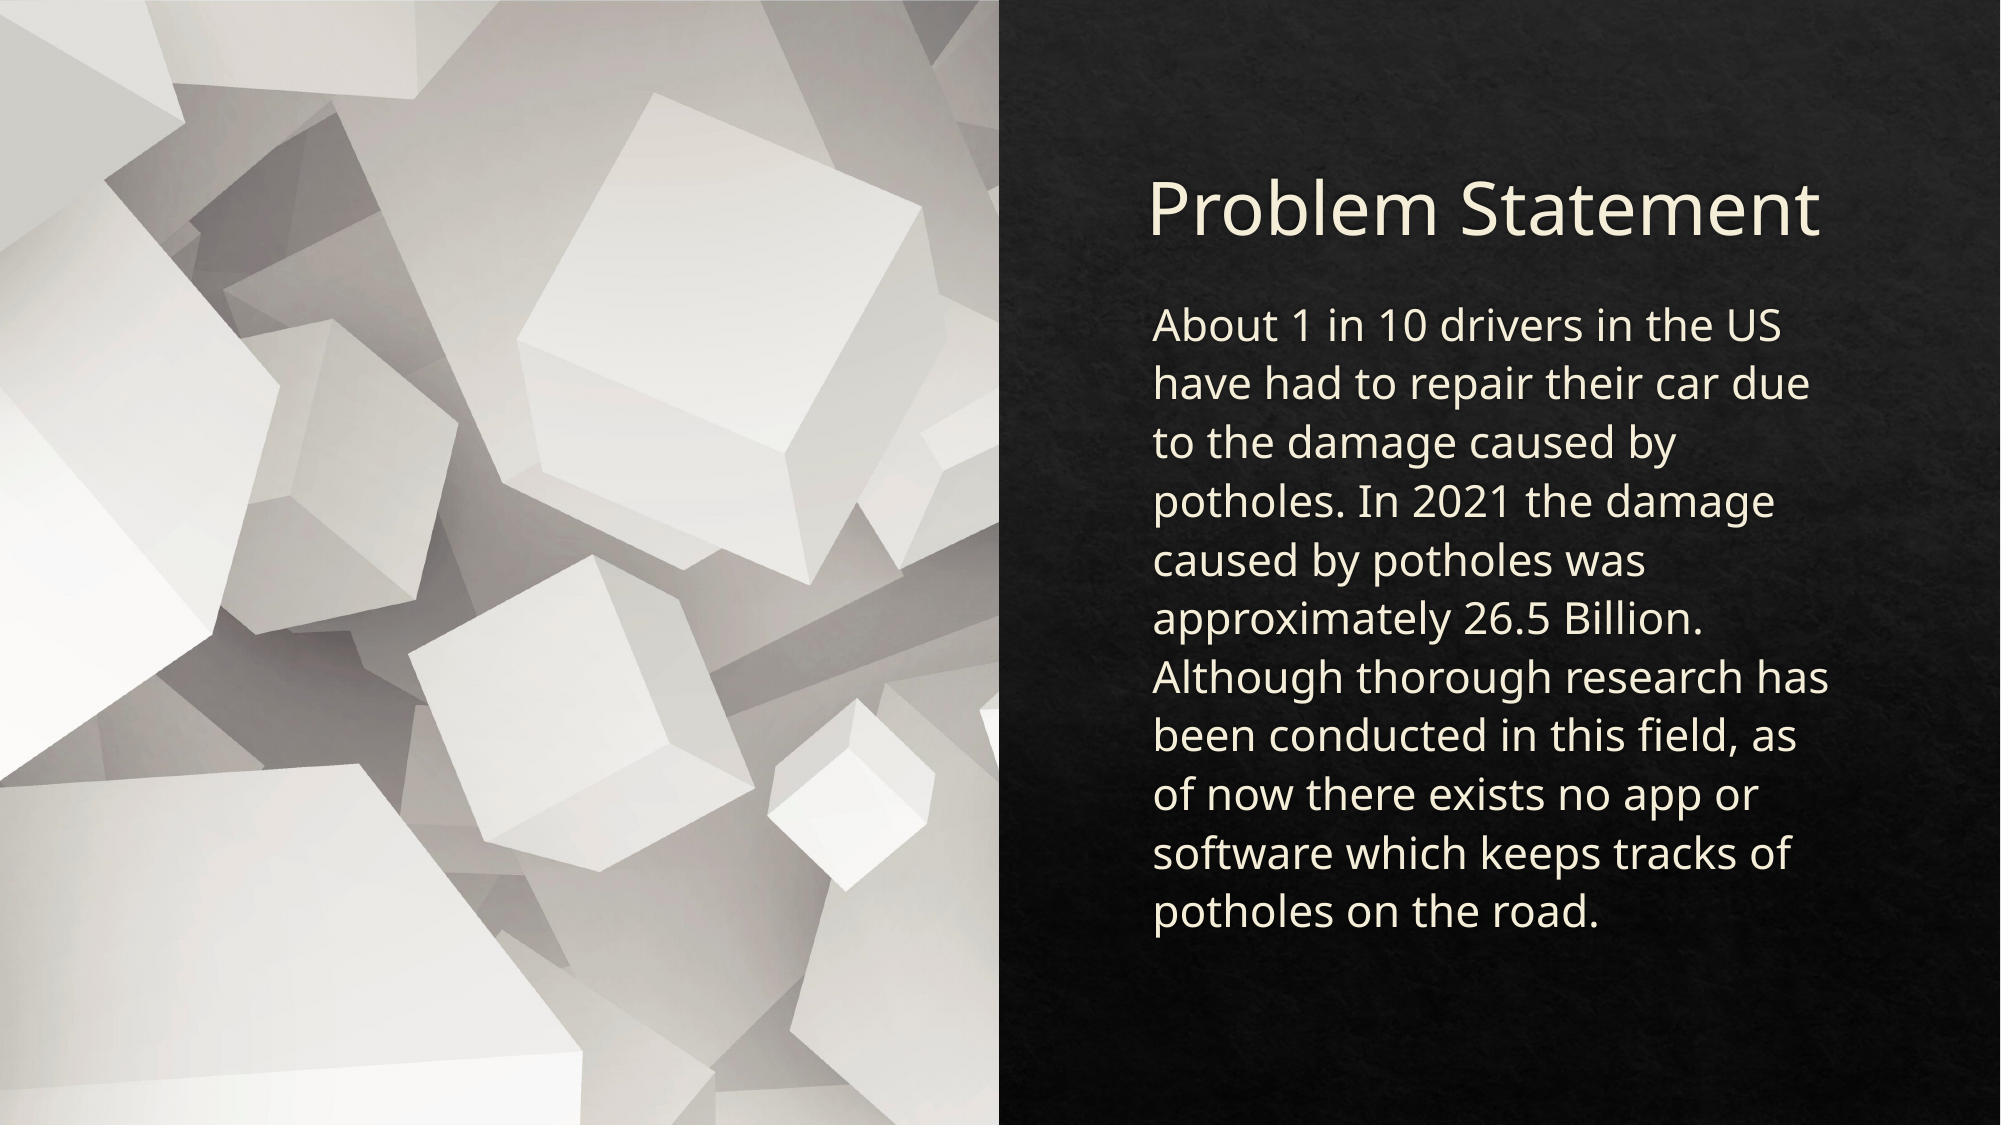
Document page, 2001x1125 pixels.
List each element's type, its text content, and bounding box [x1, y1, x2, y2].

list About 1 in 10 drivers in the US have had to repair their car due to the damage caused by potholes. In 2021 the damage caused by potholes was approximately 26.5 Billion. Although thorough research has been conducted in this field, as of now there exists no app or software which keeps tracks of potholes on the road. [1131, 284, 1855, 950]
title Problem Statement [1131, 99, 1877, 260]
picture [0, 0, 999, 1125]
